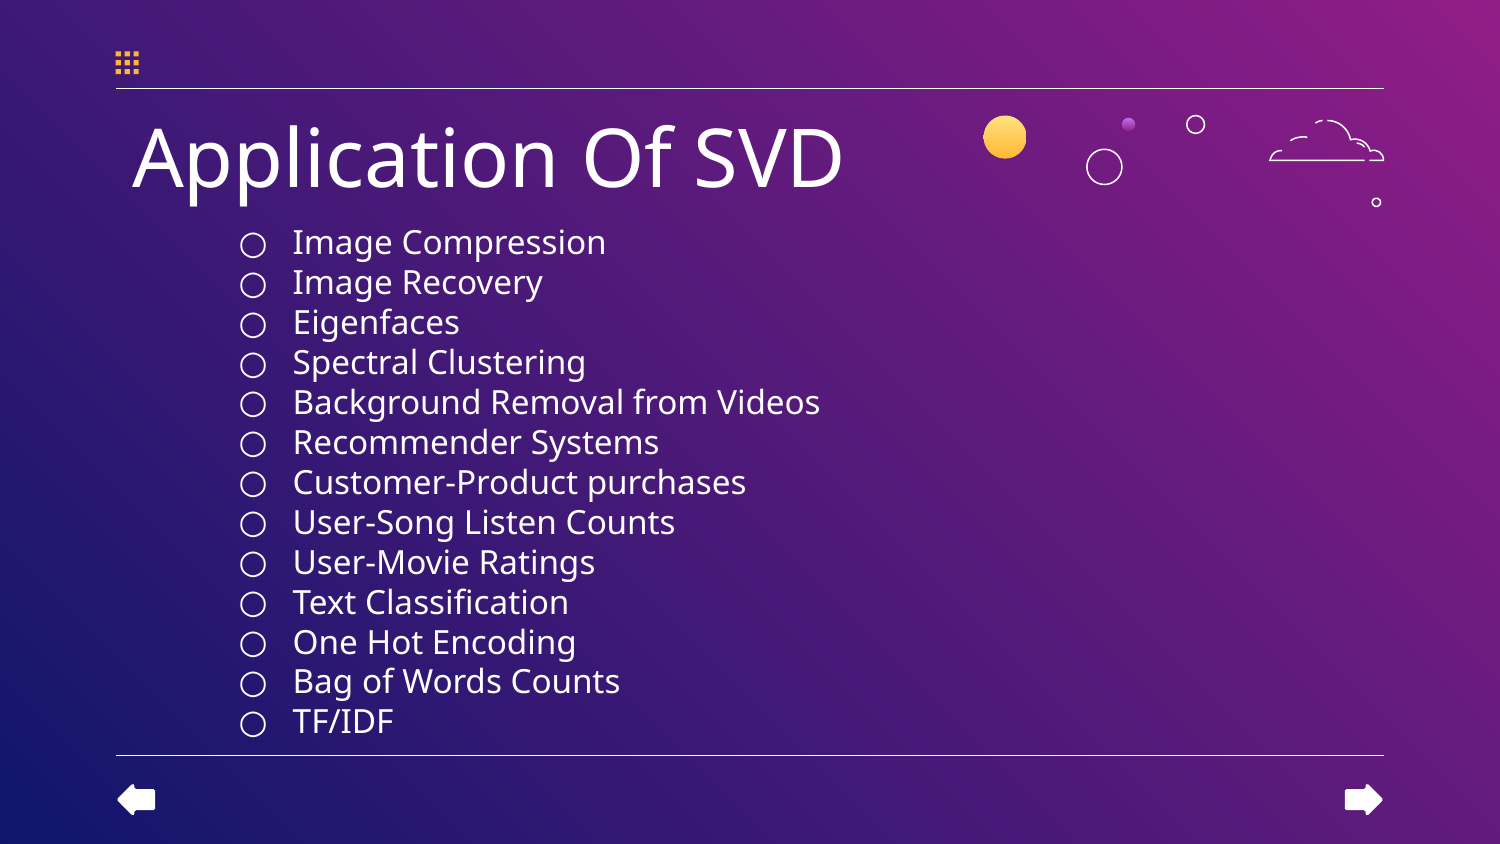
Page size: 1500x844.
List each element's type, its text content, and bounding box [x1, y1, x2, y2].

text_box [1344, 784, 1383, 816]
title Application Of SVD [117, 90, 1383, 191]
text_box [1269, 120, 1385, 161]
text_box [115, 50, 139, 75]
text_box [109, 45, 145, 81]
text_box [117, 784, 156, 816]
text_box [983, 115, 1027, 159]
text_box Image Compression Image Recovery Eigenfaces Spectral Clustering Background Removal from Videos Recommender Systems Customer-Product purchases User-Song Listen Counts User-Movie Ratings Text Classification One Hot Encoding Bag of Words Counts TF/IDF [127, 206, 1122, 756]
text_box [1121, 117, 1136, 132]
